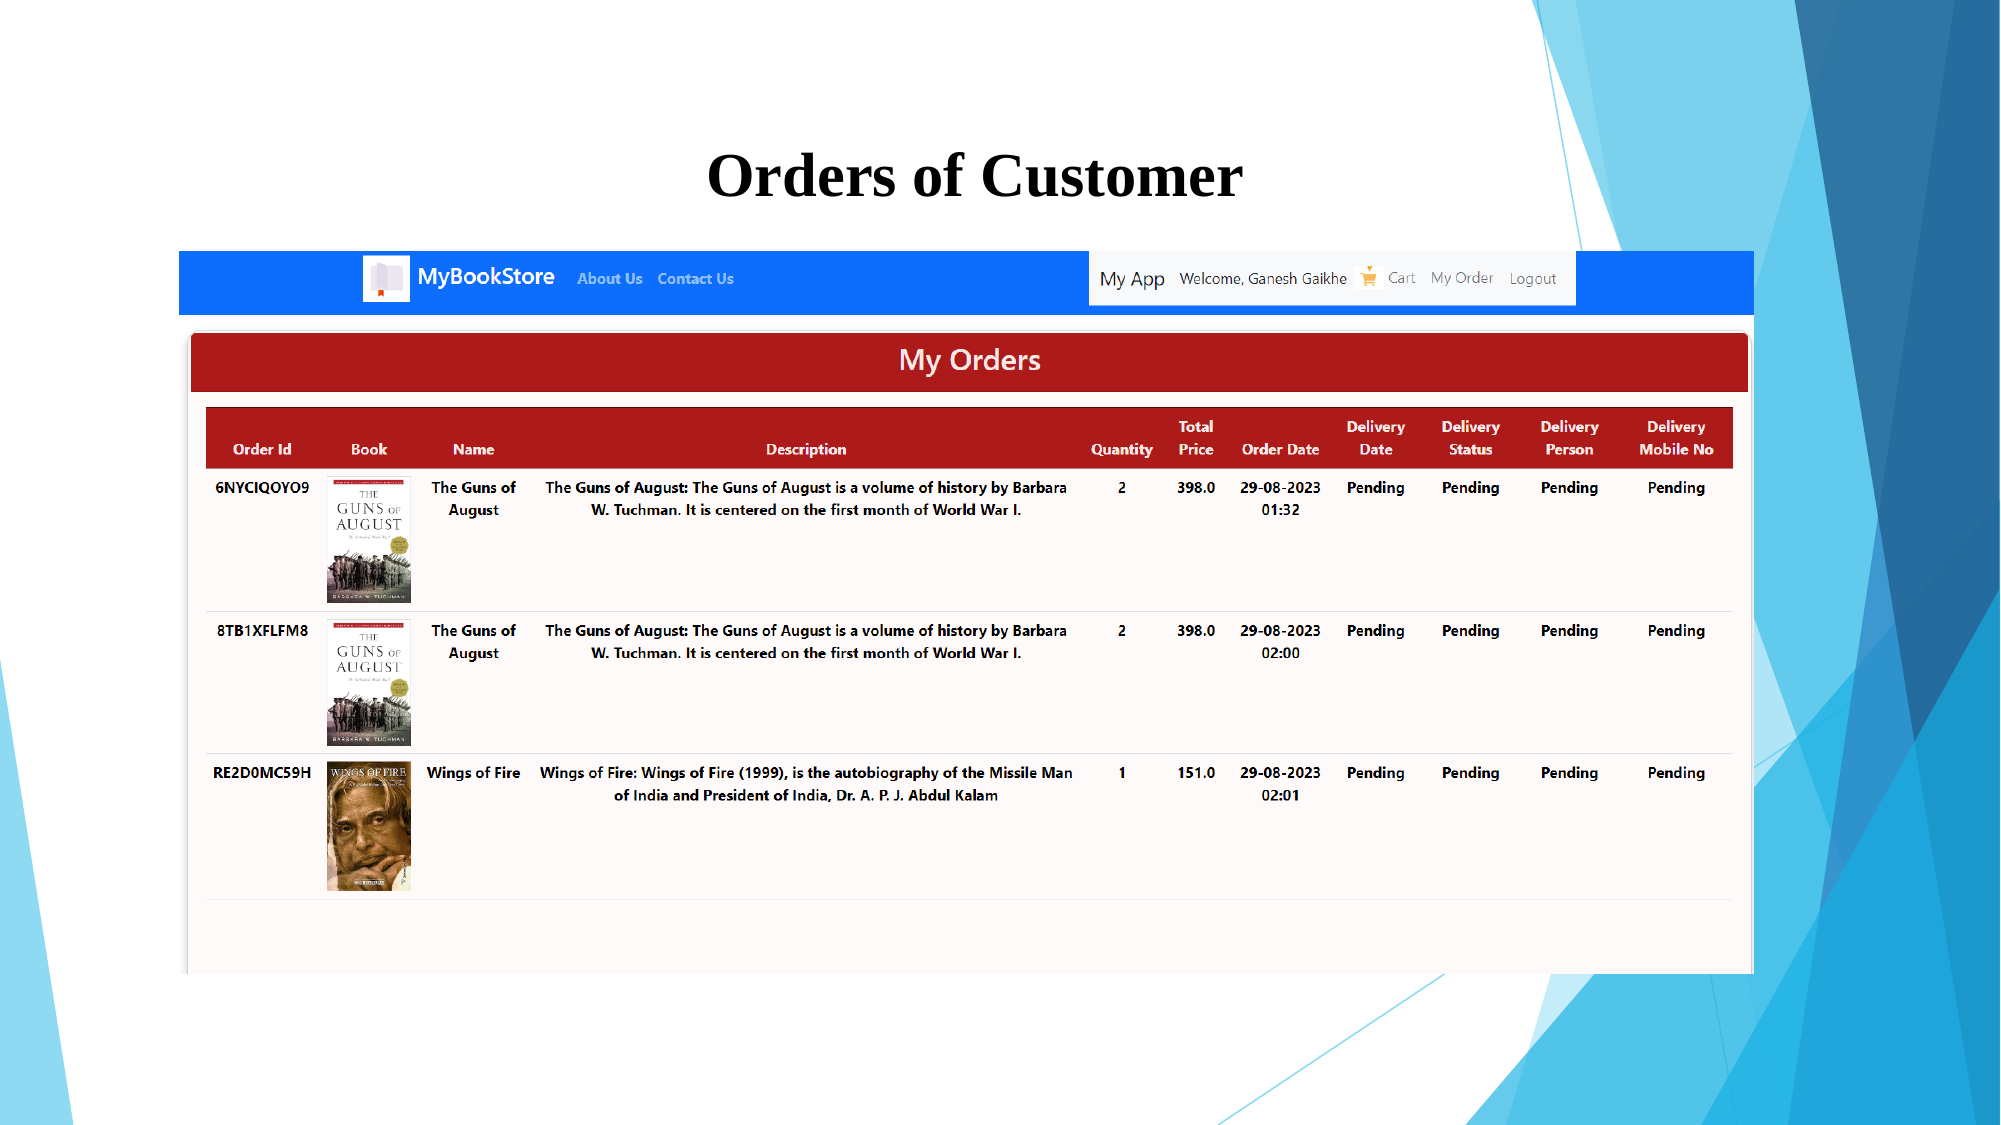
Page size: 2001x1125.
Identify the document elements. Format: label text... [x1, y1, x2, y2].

picture [179, 251, 1754, 975]
text_box Orders of Customer [197, 126, 1754, 216]
